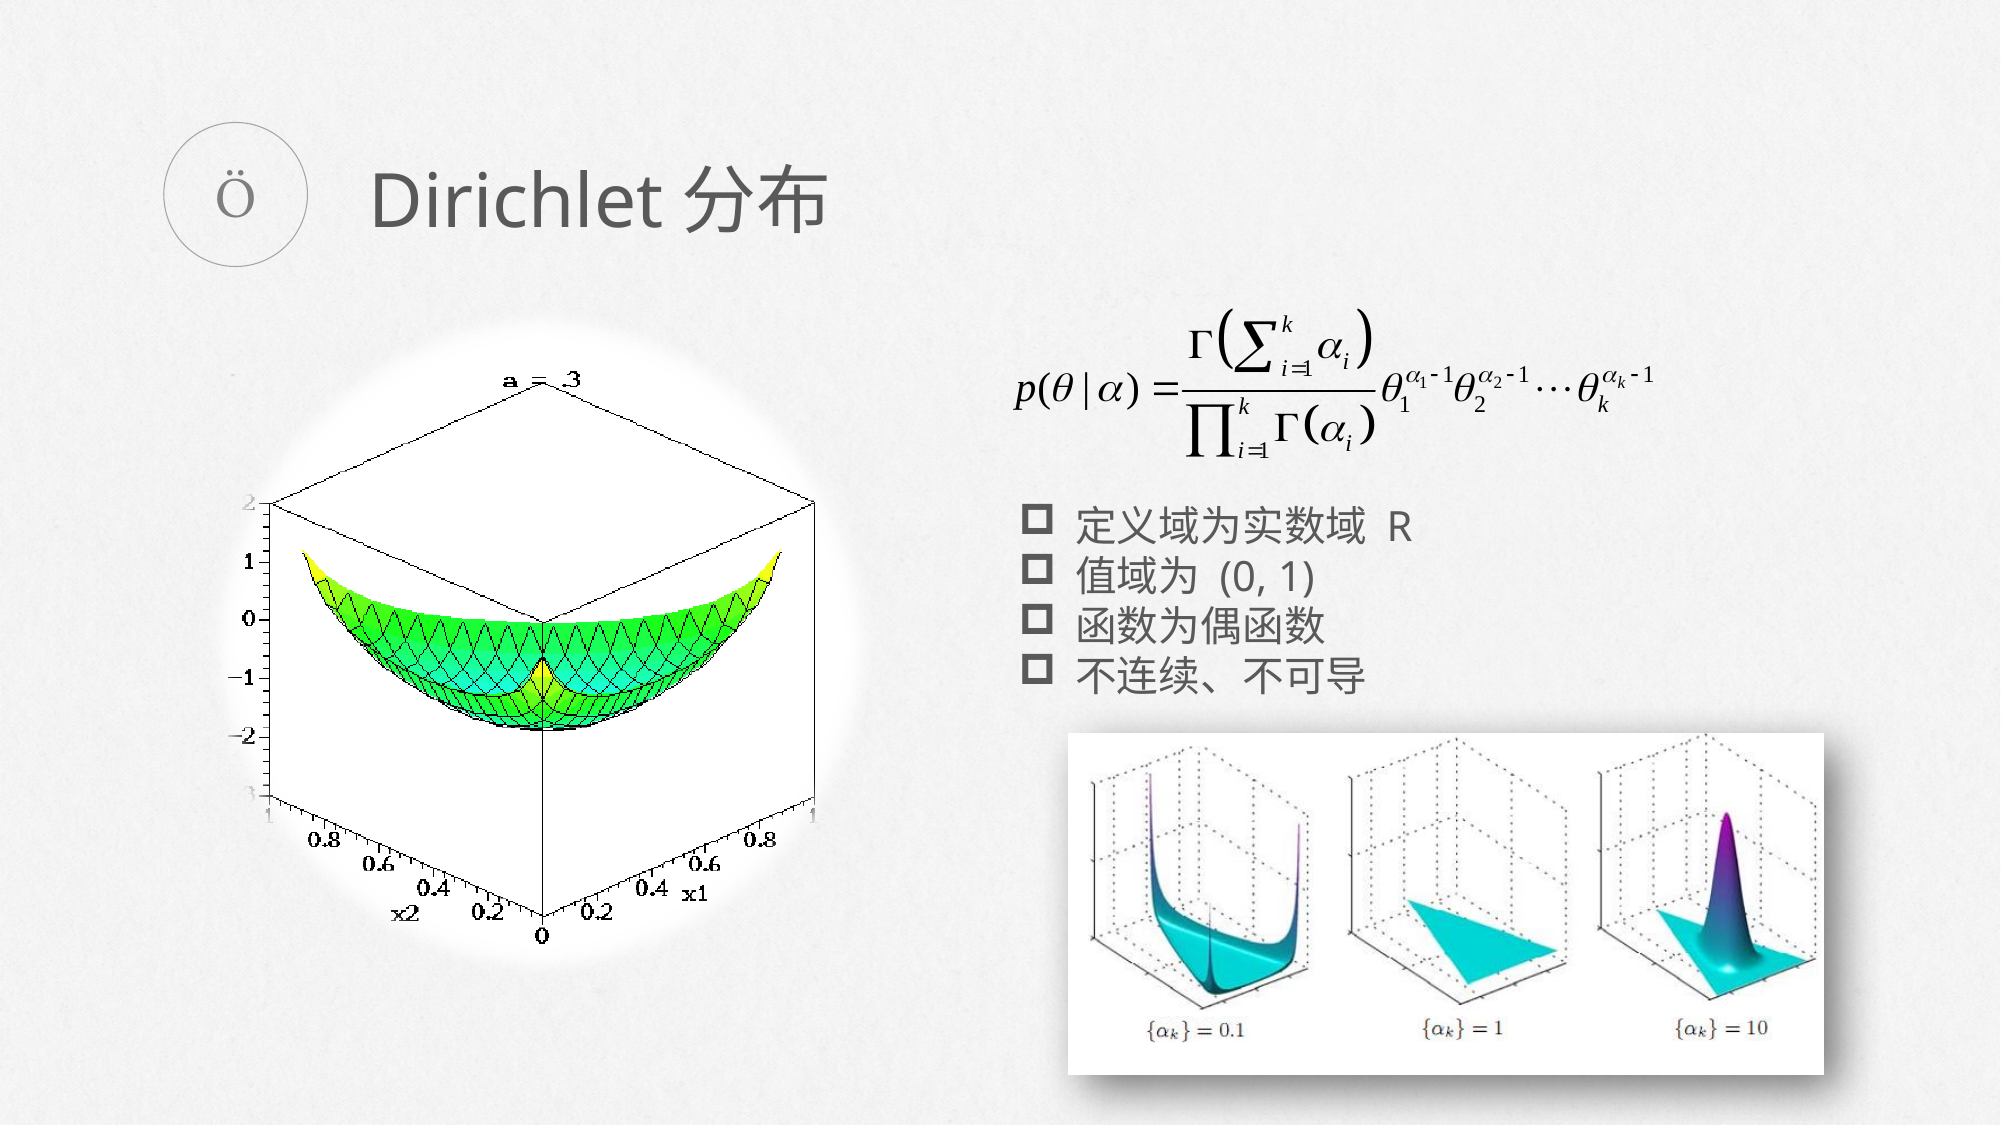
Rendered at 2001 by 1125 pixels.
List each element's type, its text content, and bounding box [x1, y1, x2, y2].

text_box  [163, 122, 308, 267]
text_box 定义域为实数域 R 值域为 (0, 1) 函数为偶函数 不连续、不可导 [1004, 491, 1813, 707]
picture [0, 0, 2001, 1125]
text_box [1004, 301, 1661, 468]
text_box Dirichlet分布 [353, 145, 847, 251]
